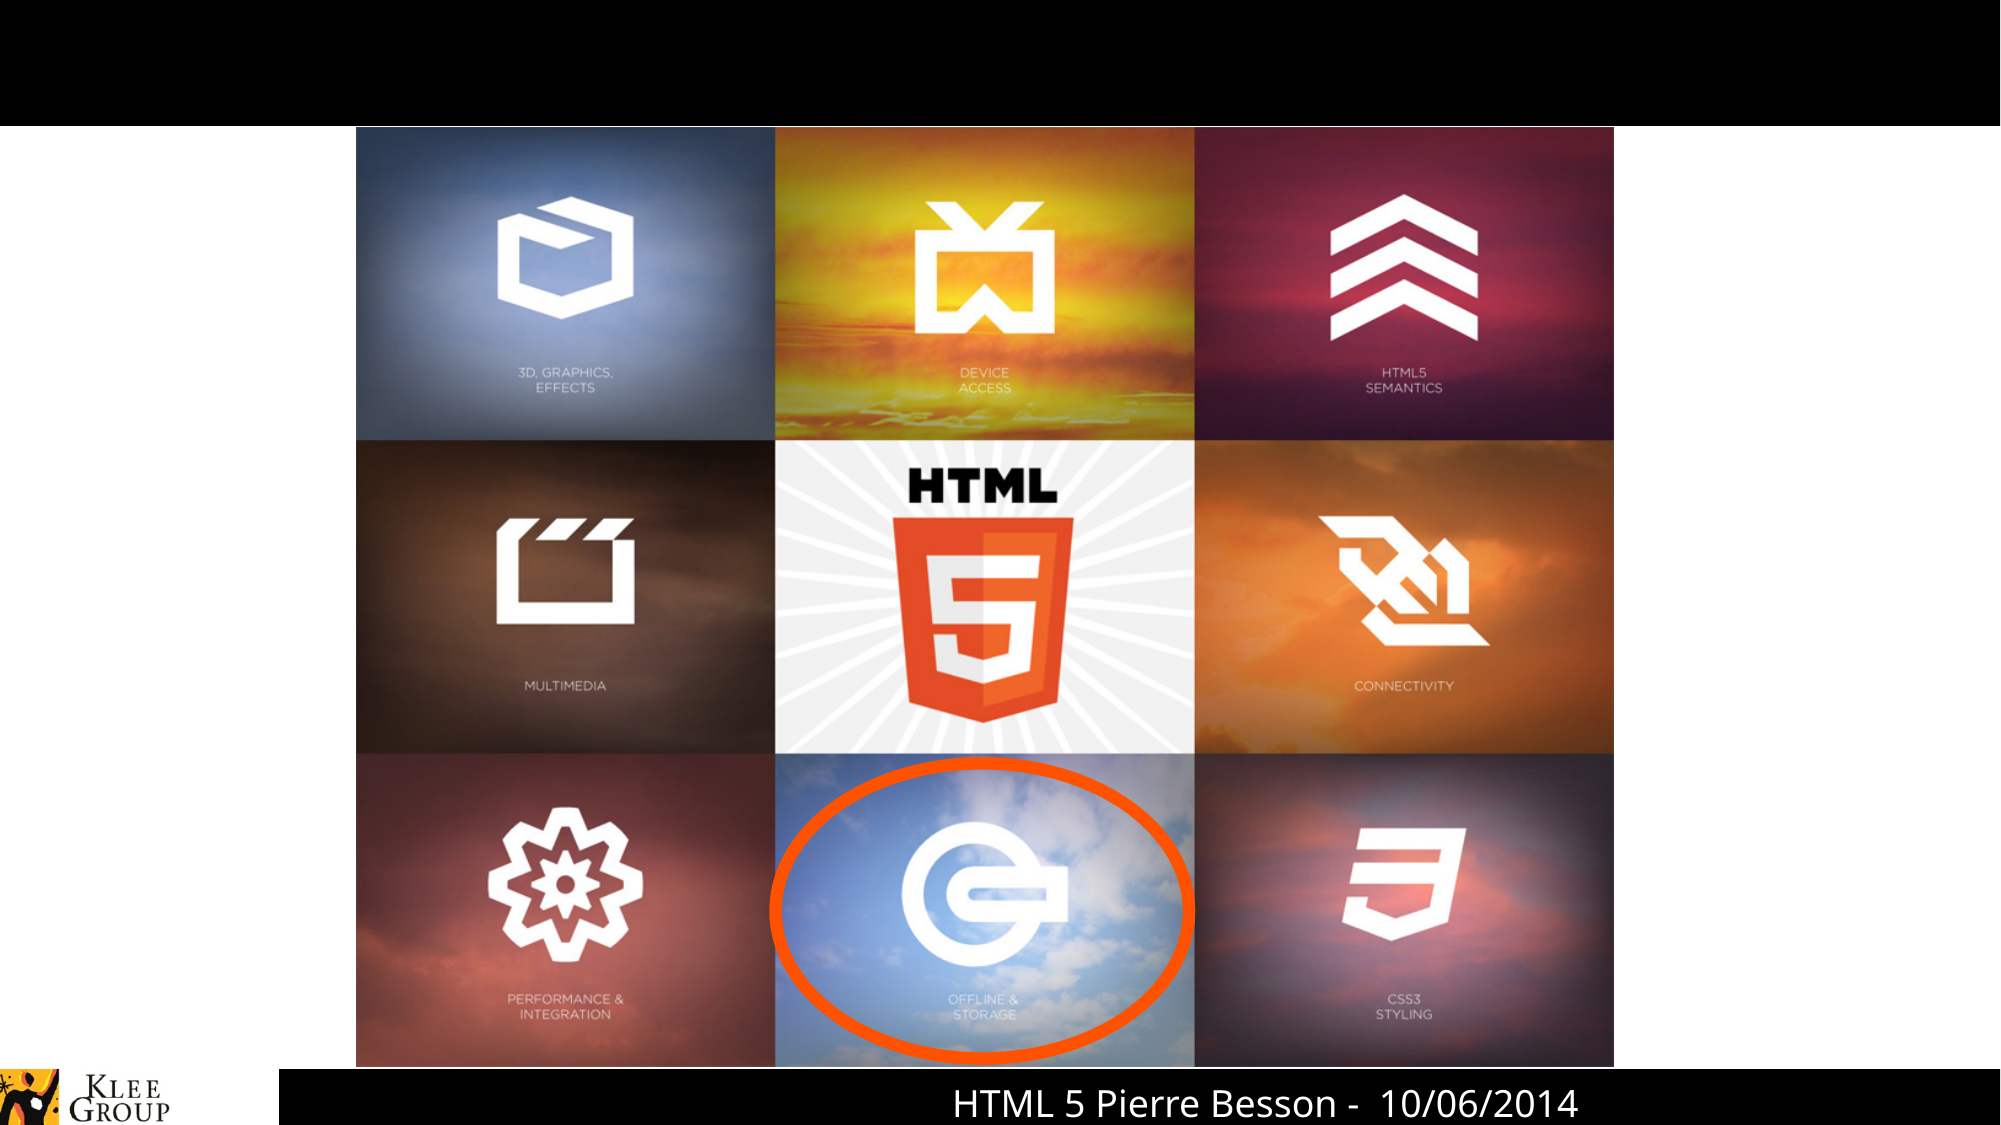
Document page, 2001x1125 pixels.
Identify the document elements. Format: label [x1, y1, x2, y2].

picture [0, 1069, 170, 1125]
text_box [773, 761, 1192, 1061]
picture [356, 127, 1614, 1067]
